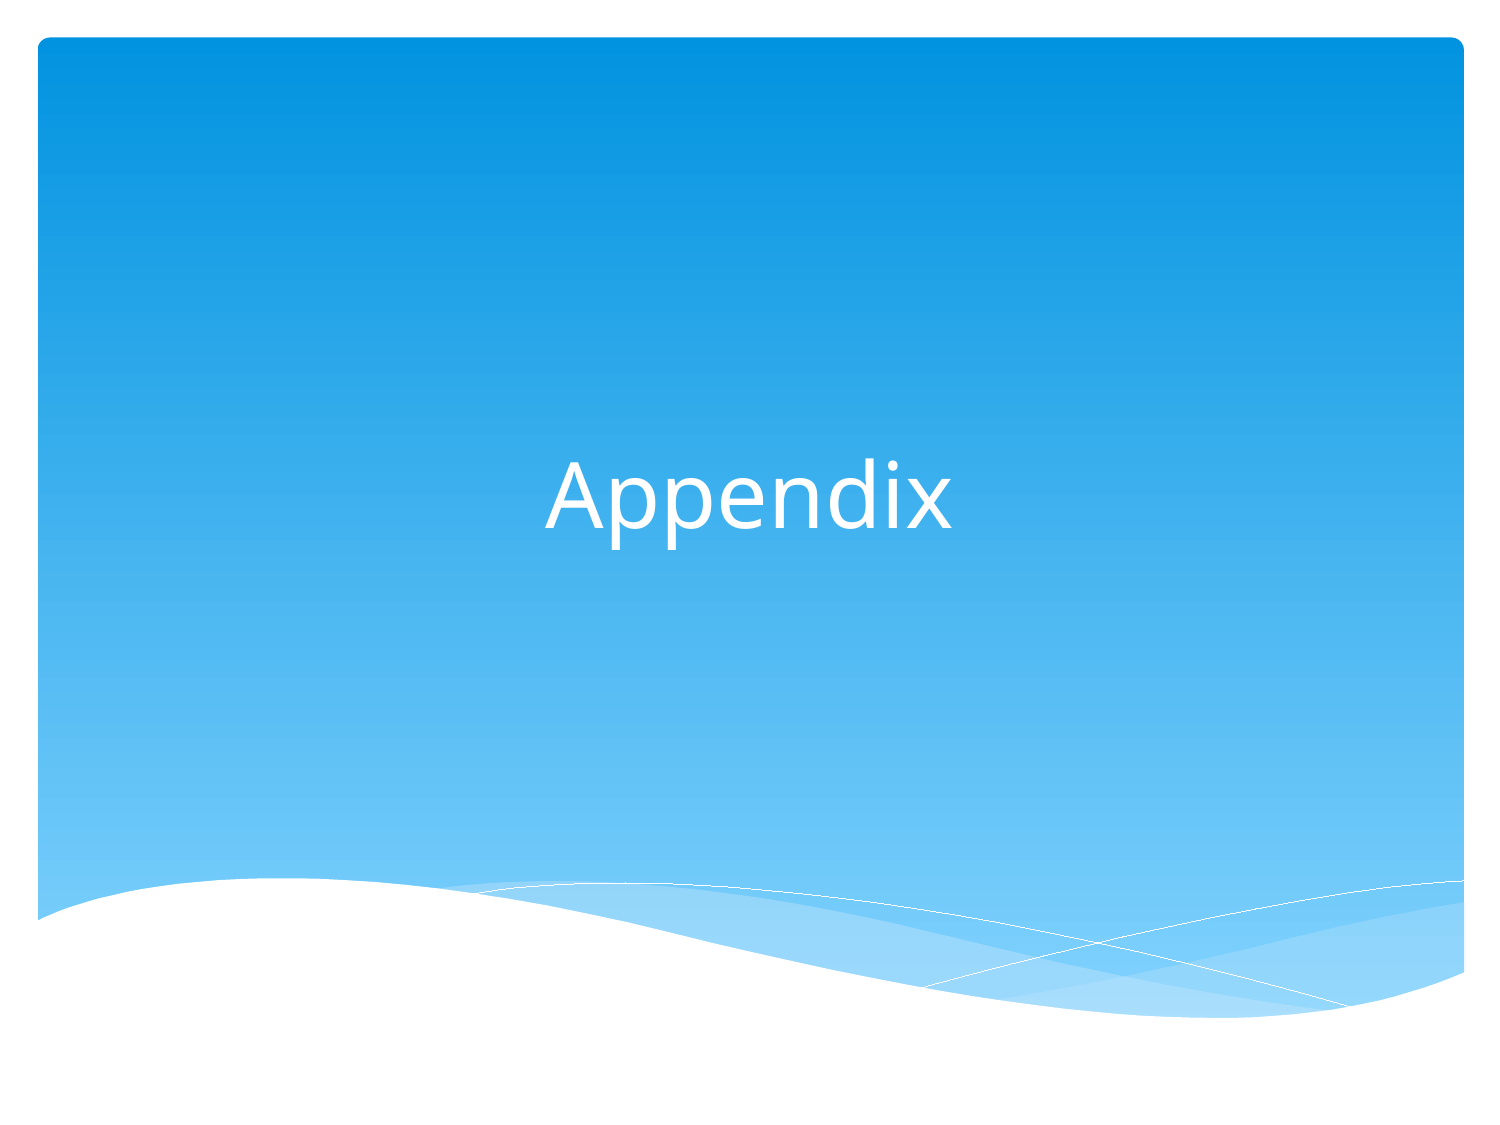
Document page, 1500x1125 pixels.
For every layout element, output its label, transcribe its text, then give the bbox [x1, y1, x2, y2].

title Appendix [112, 262, 1388, 555]
